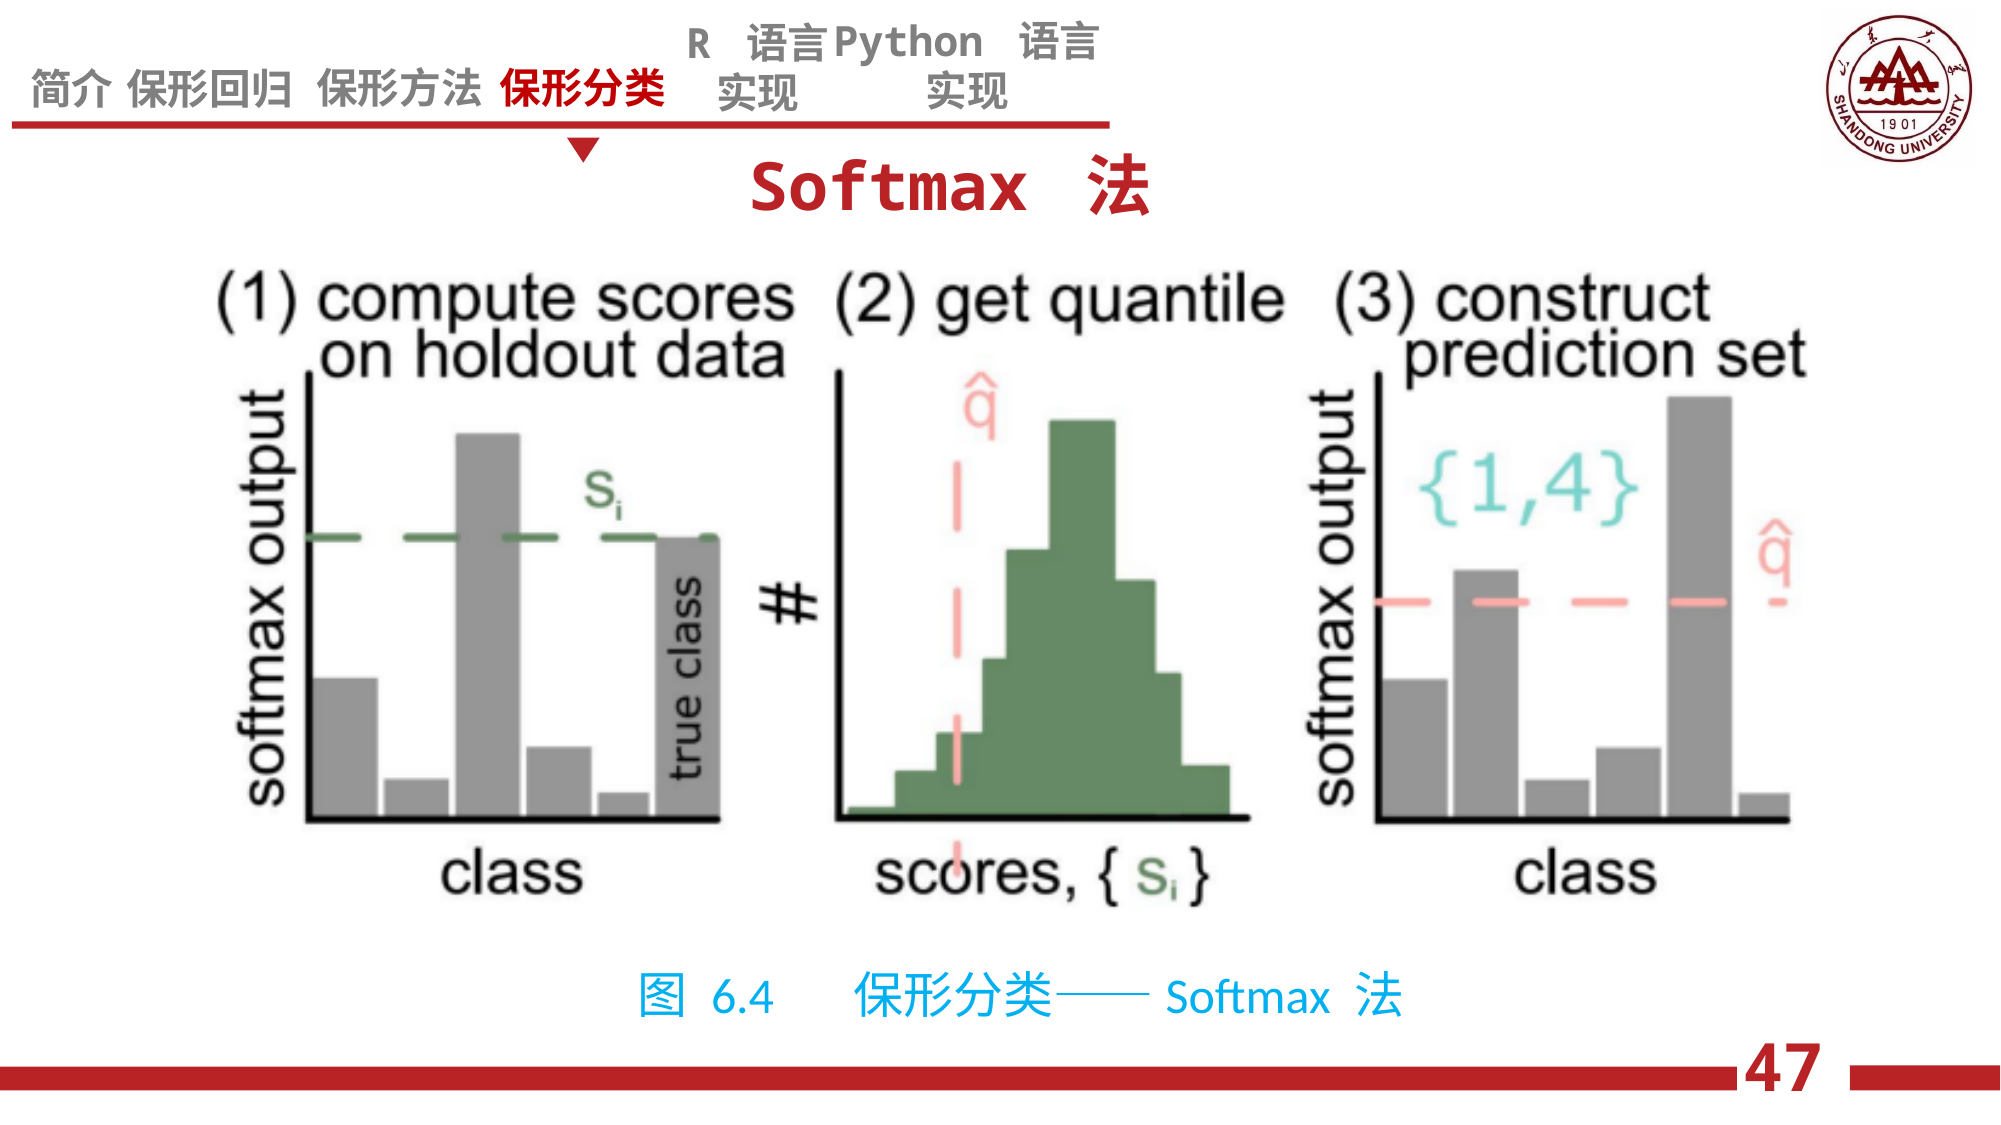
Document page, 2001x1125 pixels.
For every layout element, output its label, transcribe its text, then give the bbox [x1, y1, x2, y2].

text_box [168, 237, 1832, 1032]
text_box Softmax 法 [694, 136, 1167, 232]
picture [1820, 9, 1977, 167]
